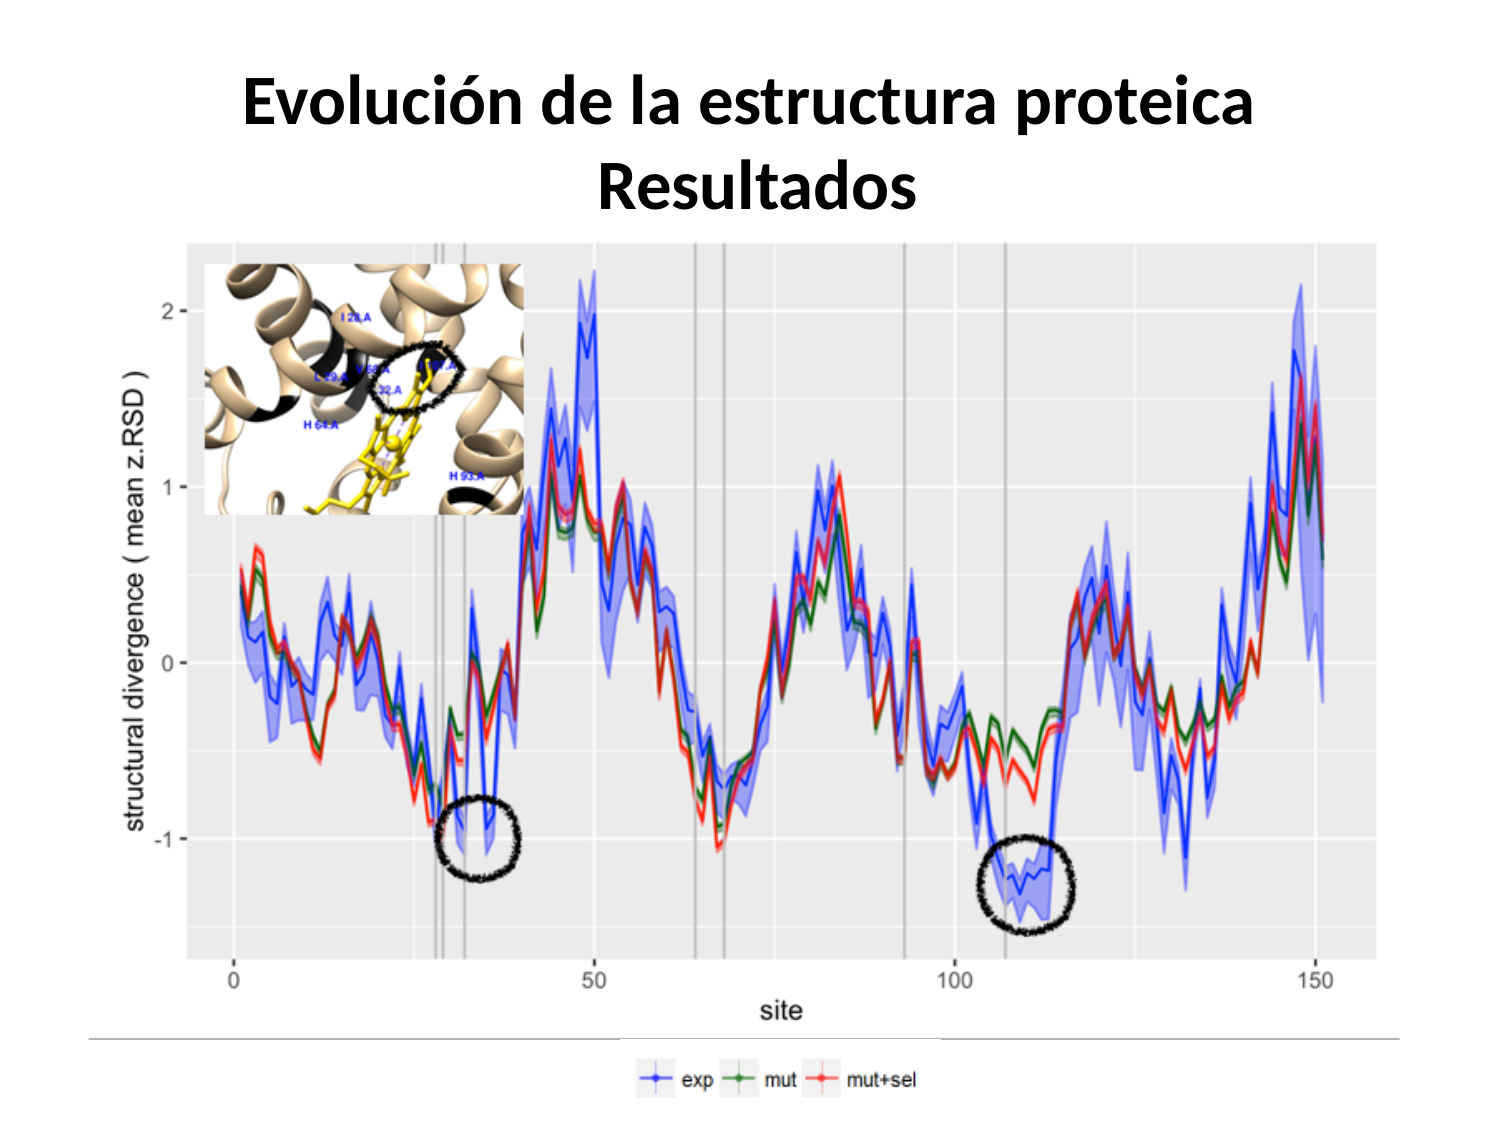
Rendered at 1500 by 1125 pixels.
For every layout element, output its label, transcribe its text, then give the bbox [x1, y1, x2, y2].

picture [88, 211, 1400, 1114]
title Evolución de la estructura proteica Resultados [75, 45, 1425, 233]
